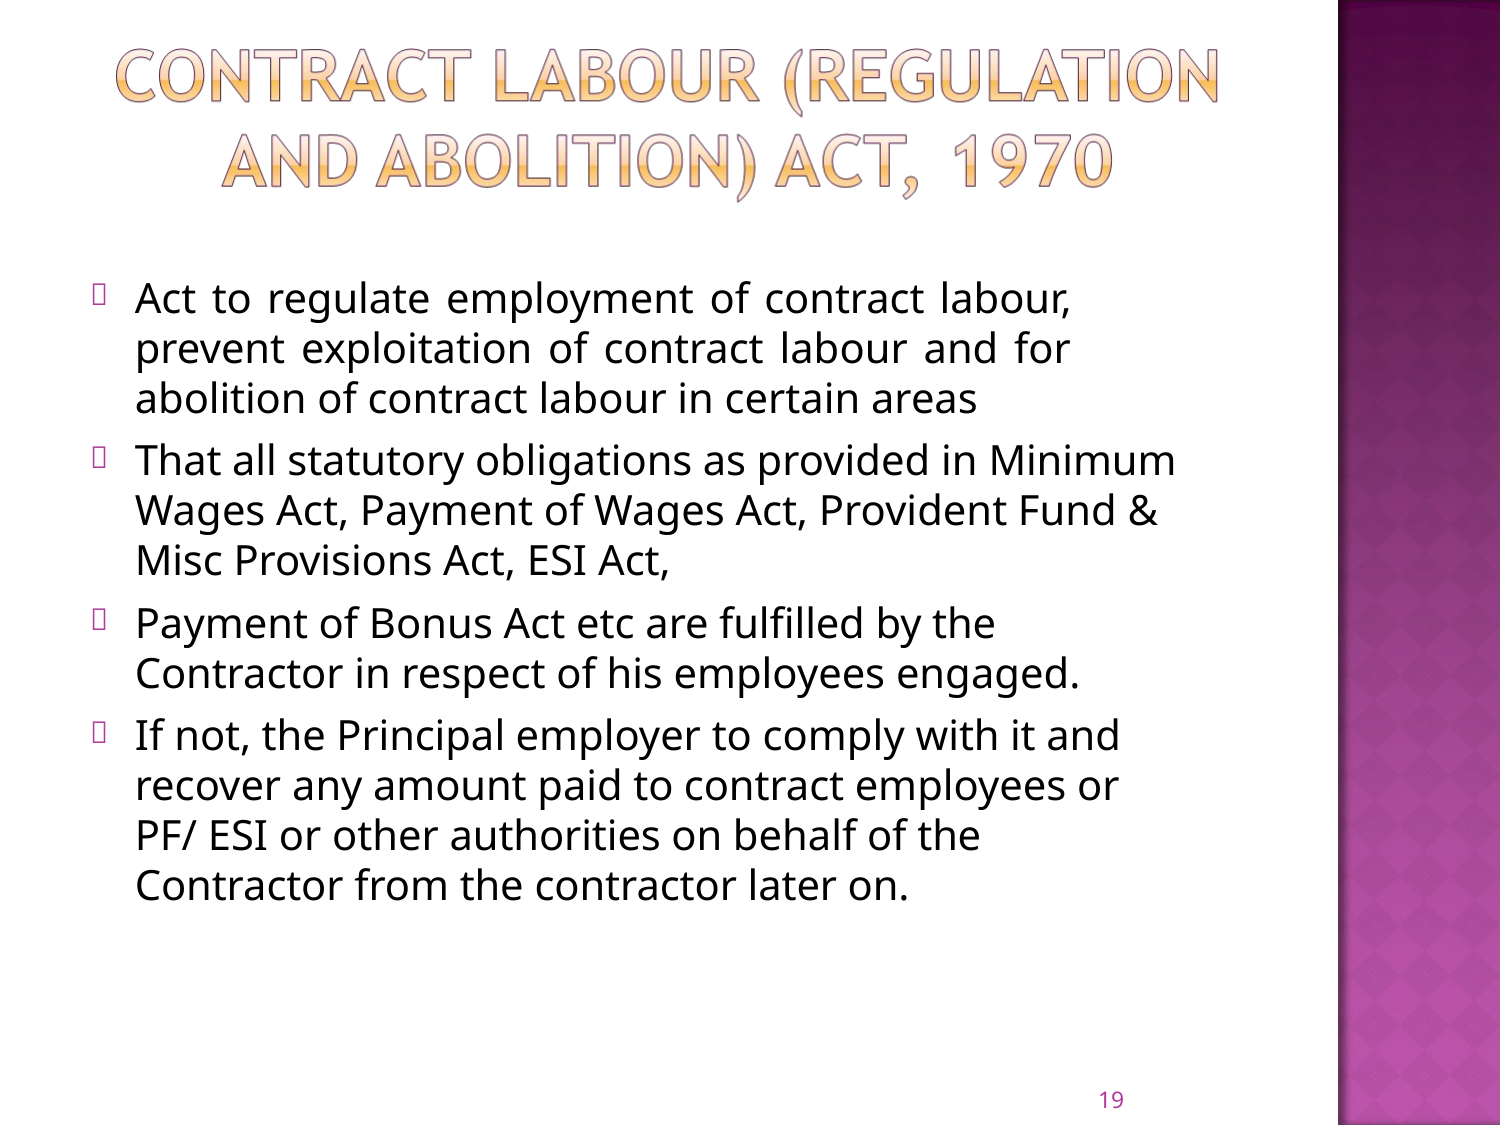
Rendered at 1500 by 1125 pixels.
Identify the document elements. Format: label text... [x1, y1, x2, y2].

text_box  [87, 298, 104, 312]
picture [1337, 0, 1500, 1125]
text_box That all statutory obligations as provided in Minimum Wages Act, Payment of Wages Act, Provident Fund & Misc Provisions Act, ESI Act, Payment of Bonus Act etc are fulfilled by the Contractor in respect of his employees engaged. If not, the Principal employer to comply with it and recover any amount paid to contract employees or PF/ ESI or other authorities on behalf of the Contractor from the contractor later on. [132, 431, 1239, 910]
text_box  [87, 435, 104, 475]
slide_number 19 [1091, 1084, 1129, 1125]
picture [71, 10, 1289, 290]
text_box  [87, 710, 104, 750]
title Act to regulate employment of contract labour, prevent exploitation of contract labour and for abolition of contract labour in certain areas [132, 298, 1088, 431]
text_box  [87, 598, 104, 637]
